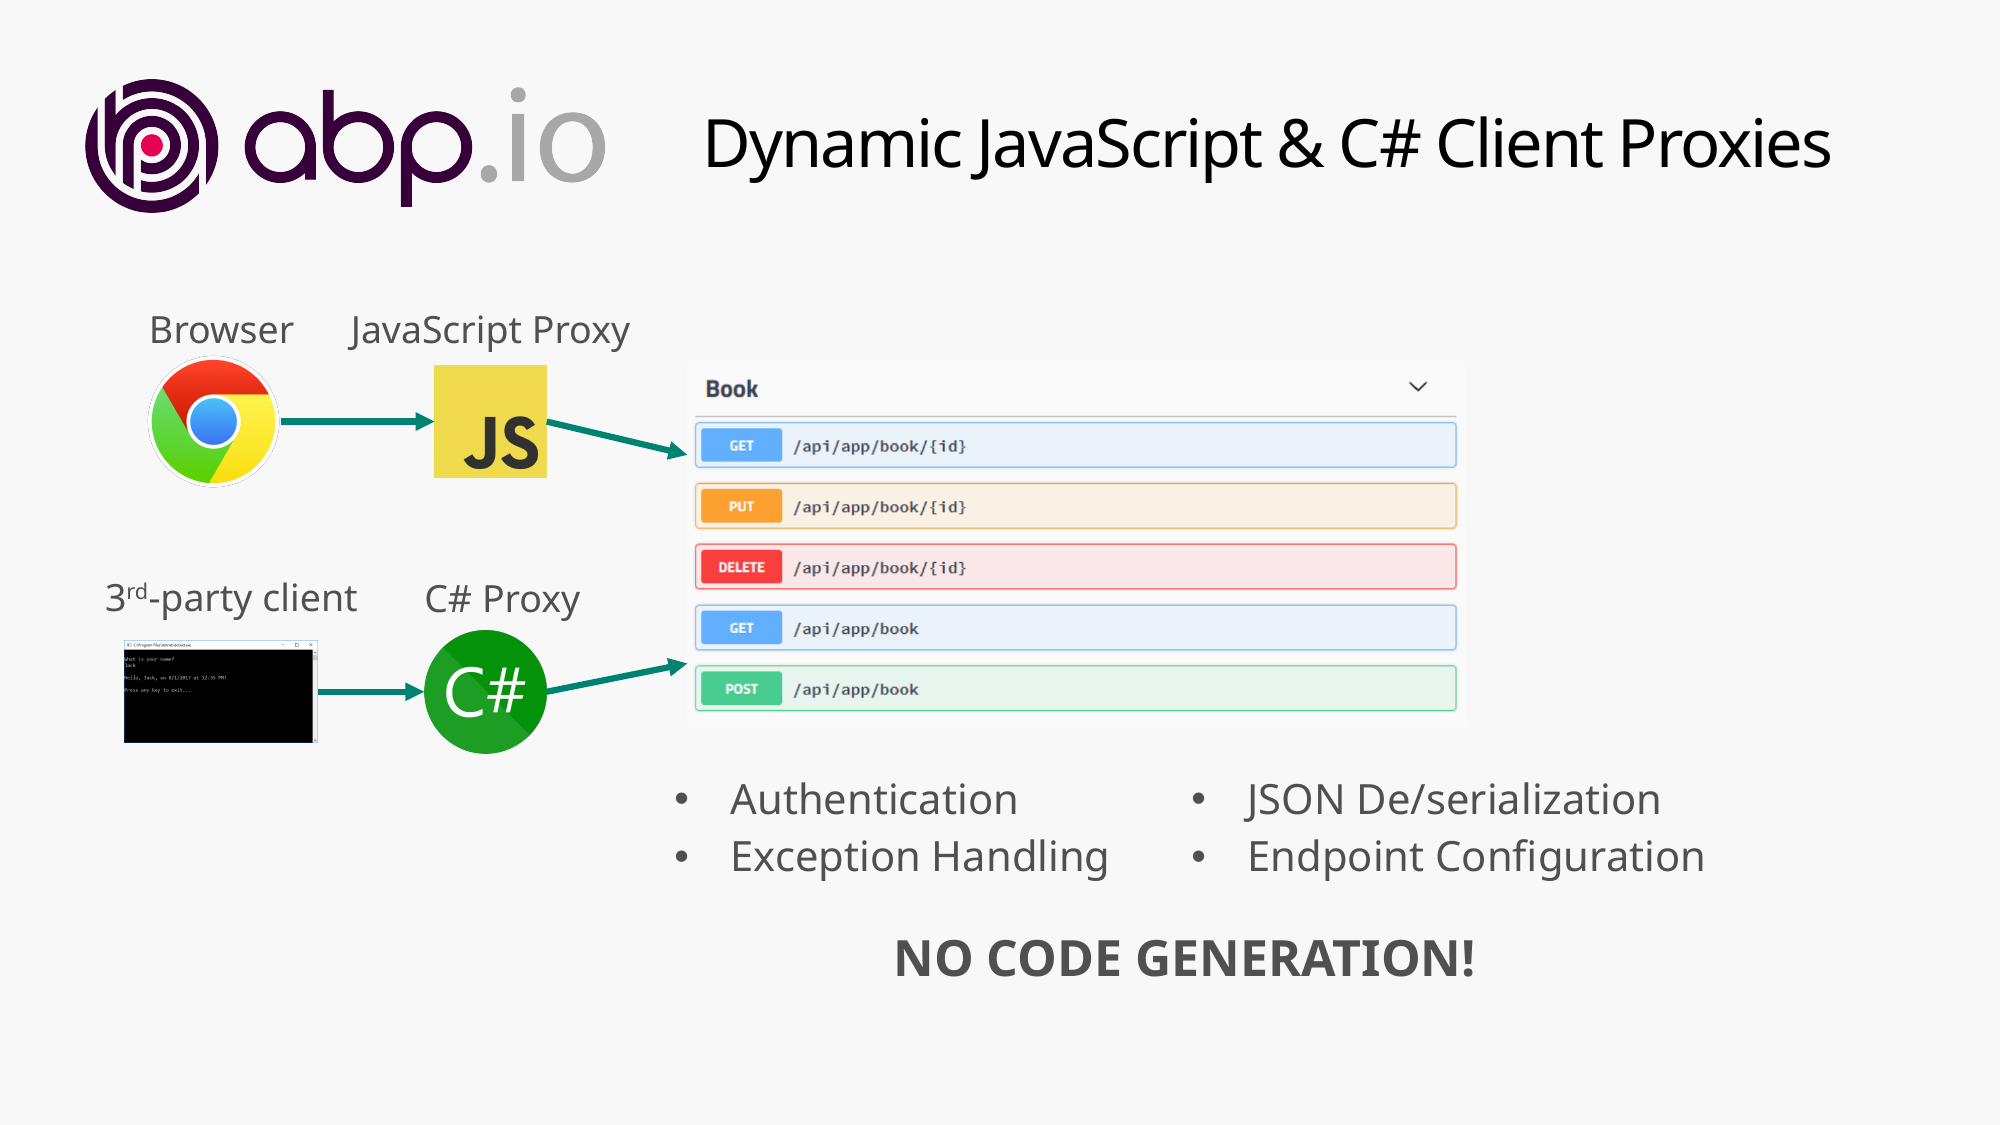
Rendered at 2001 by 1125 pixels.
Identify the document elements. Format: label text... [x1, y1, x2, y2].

picture [687, 365, 1468, 727]
picture [124, 640, 318, 743]
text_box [546, 421, 688, 455]
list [85, 79, 607, 213]
picture [146, 354, 282, 490]
picture [434, 365, 547, 478]
text_box NO CODE GENERATION! [878, 925, 1491, 995]
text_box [546, 663, 688, 693]
text_box 3rd-party client [75, 558, 388, 640]
text_box Authentication Exception Handling [644, 754, 1141, 905]
text_box C# Proxy [394, 560, 611, 642]
text_box Browser [118, 290, 320, 372]
title Dynamic JavaScript & C# Client Proxies [678, 59, 1915, 232]
text_box JavaScript Proxy [320, 290, 661, 372]
text_box JSON De/serialization Endpoint Configuration [1161, 754, 1737, 905]
picture [423, 630, 547, 754]
